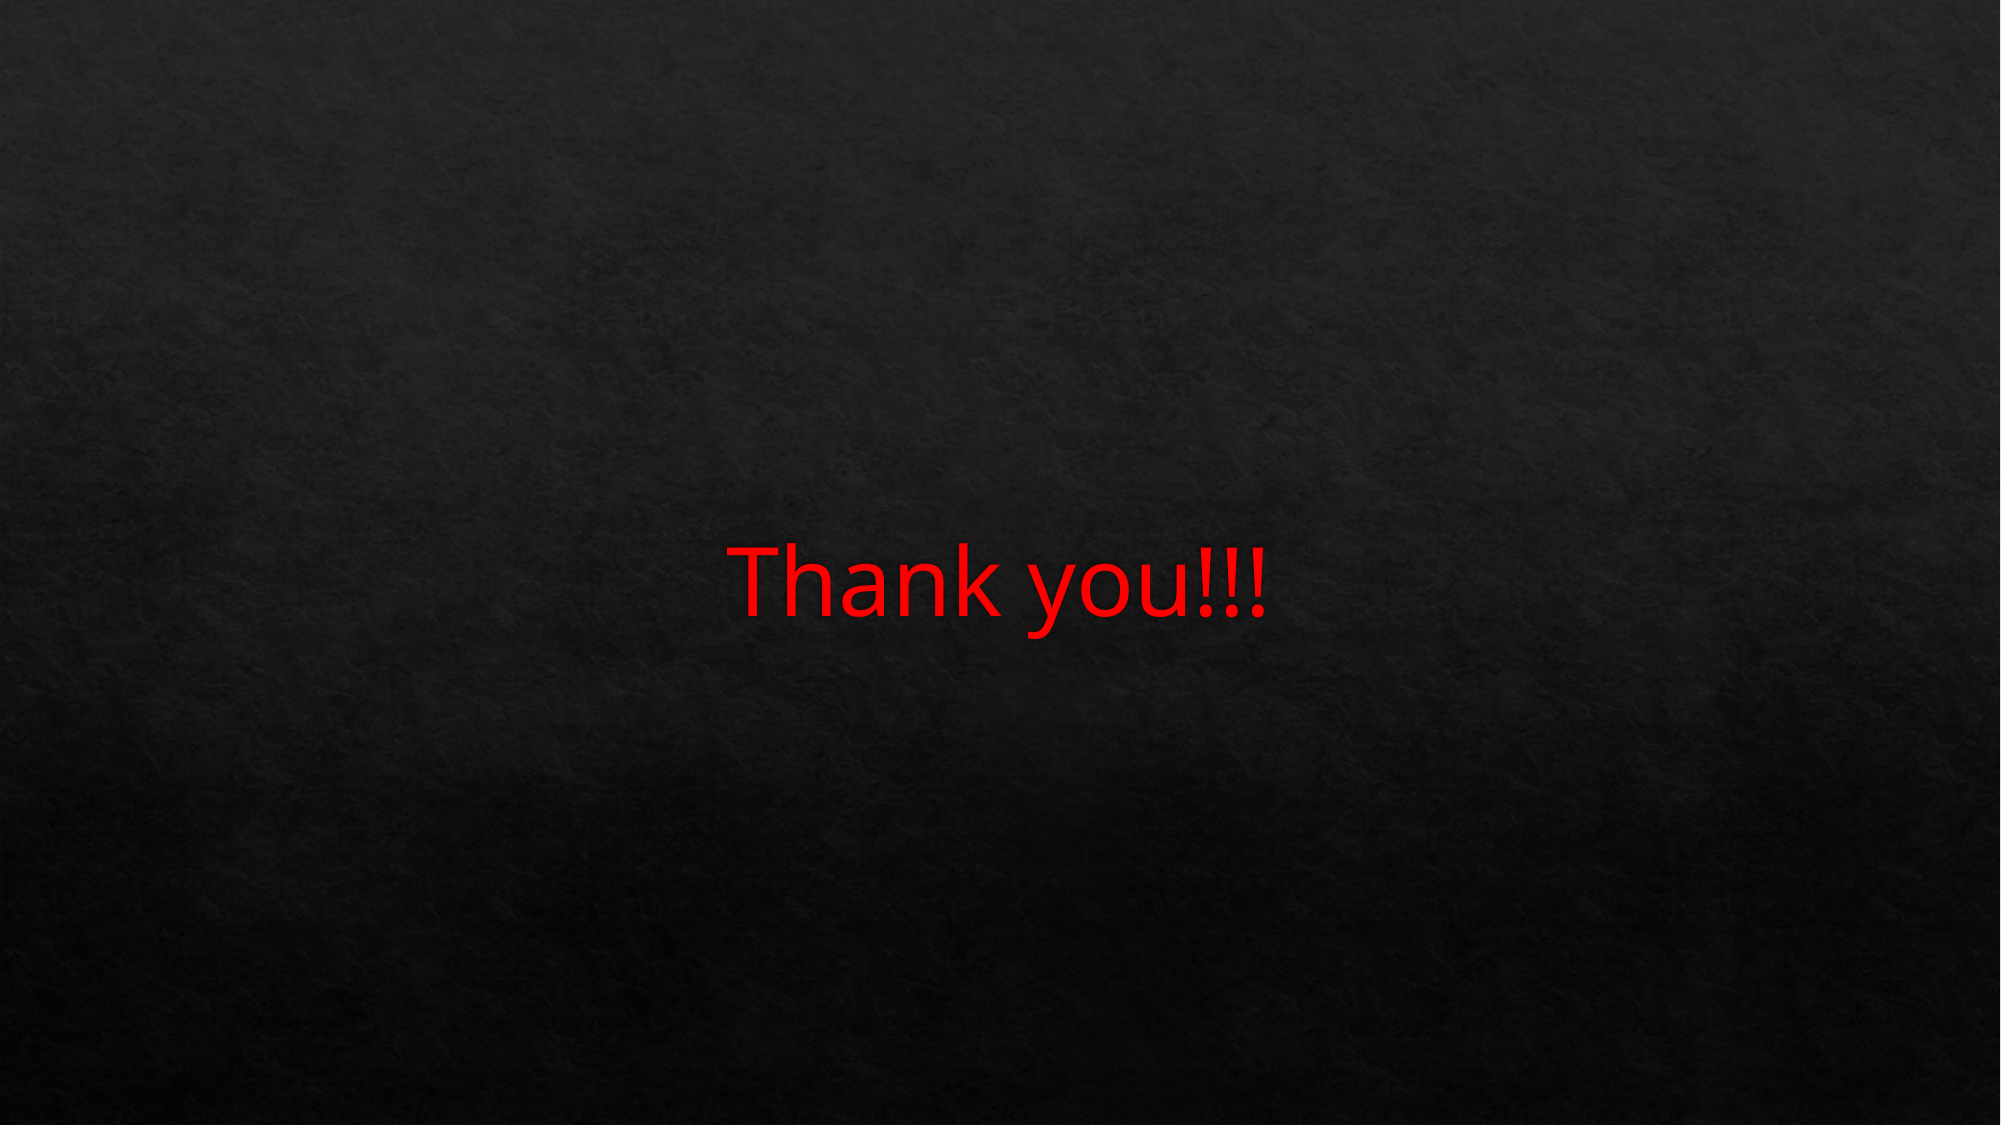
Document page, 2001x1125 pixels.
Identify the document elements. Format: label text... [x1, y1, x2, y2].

title Thank you!!! [149, 99, 1849, 1071]
